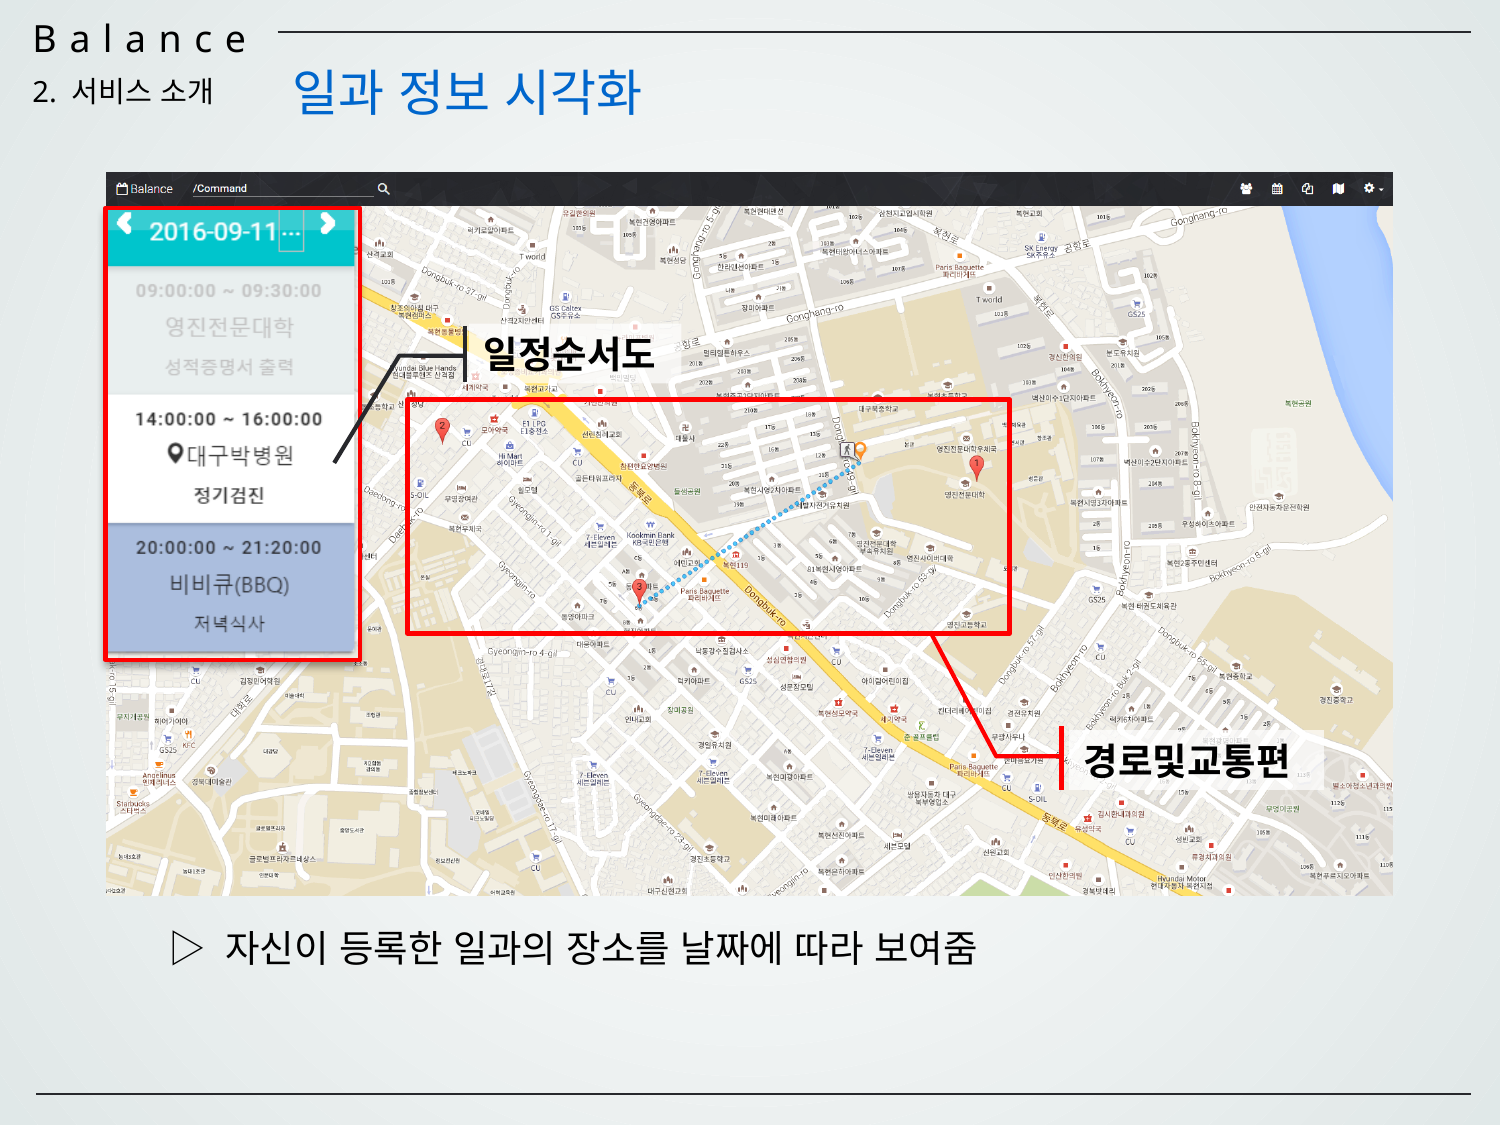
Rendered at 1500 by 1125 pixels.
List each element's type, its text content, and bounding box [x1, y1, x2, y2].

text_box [105, 207, 361, 661]
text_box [333, 318, 682, 464]
text_box ▷ 자신이 등록한 일과의 장소를 날짜에 따라 보여줌 [153, 917, 1341, 978]
text_box 2. 서비스 소개 [17, 66, 277, 116]
picture [105, 172, 1393, 896]
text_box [930, 633, 1325, 799]
text_box 일과 정보 시각화 [277, 54, 680, 130]
